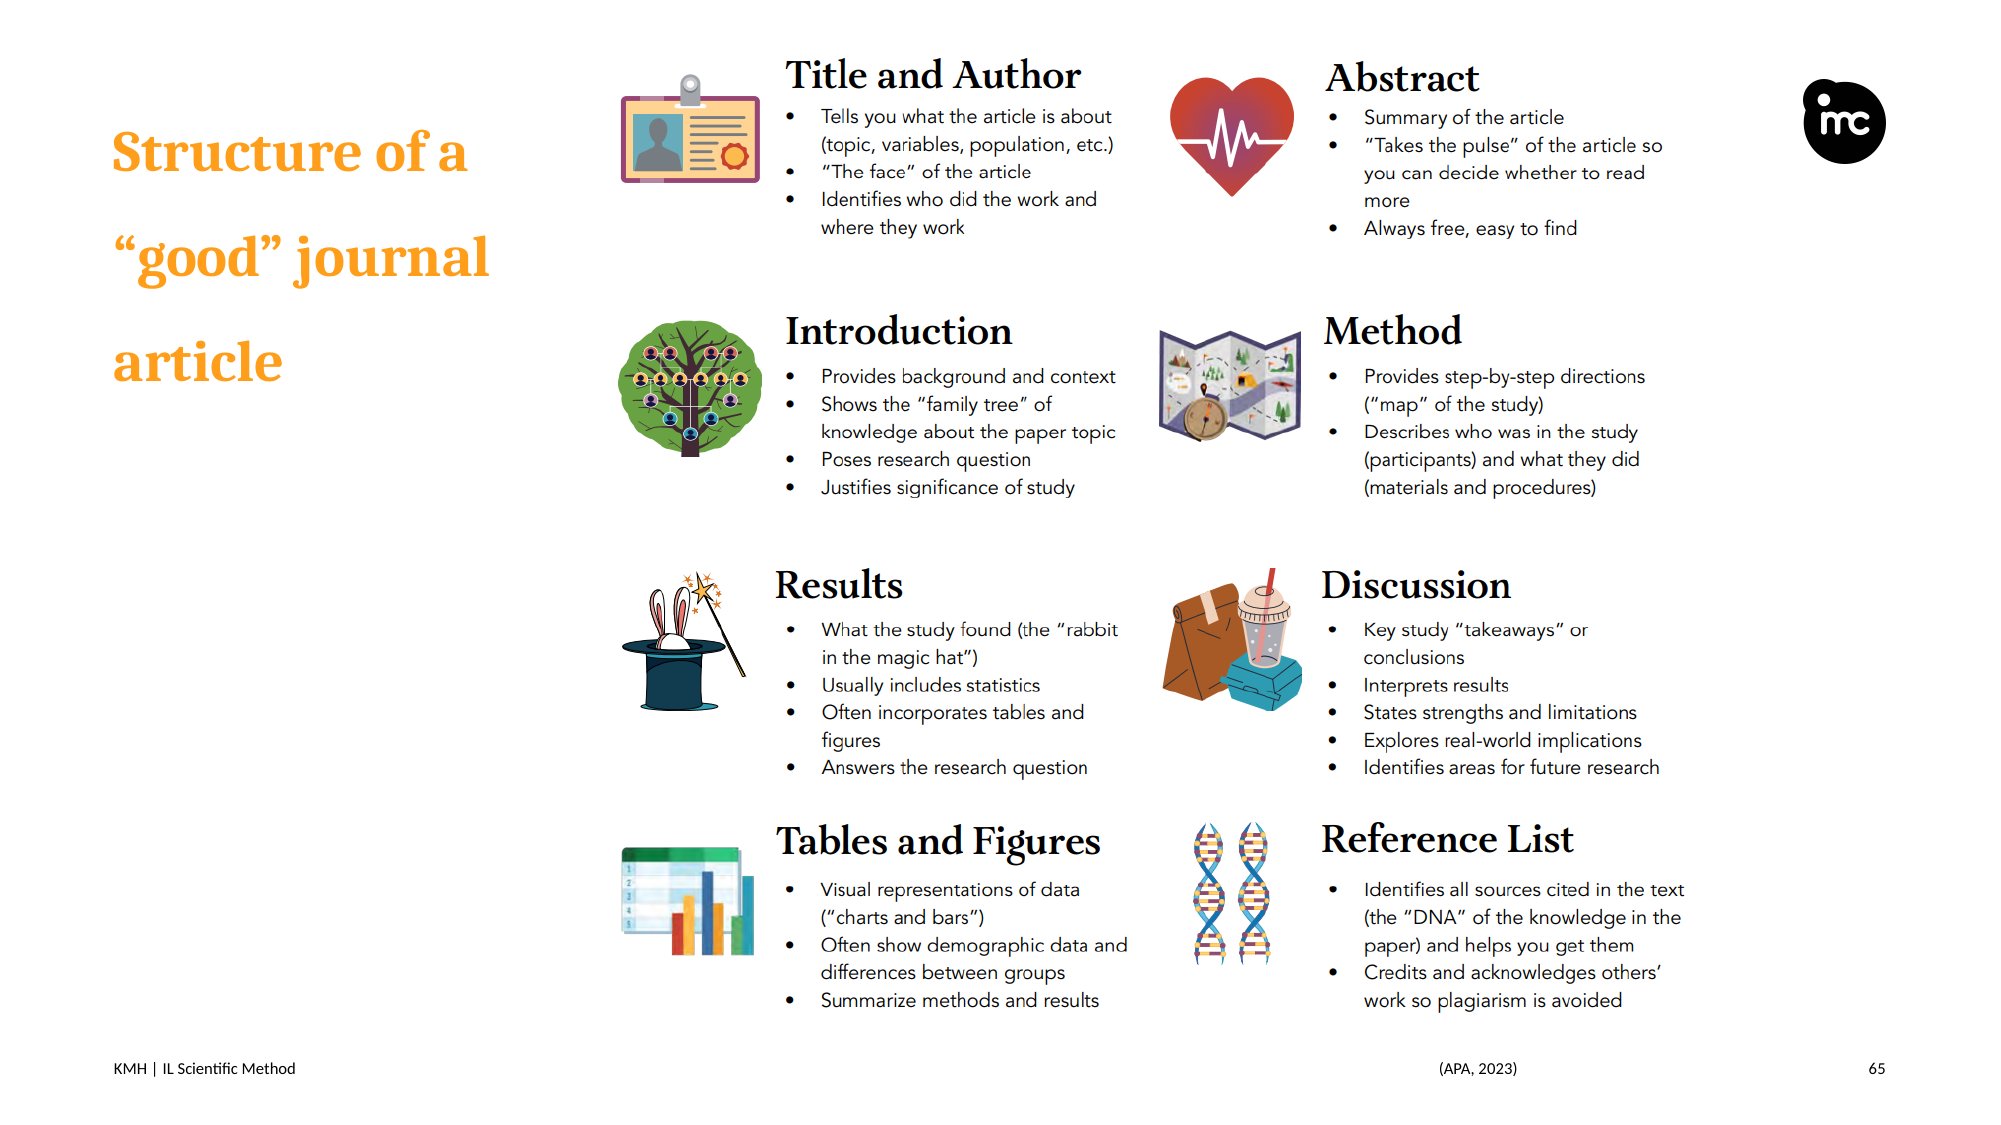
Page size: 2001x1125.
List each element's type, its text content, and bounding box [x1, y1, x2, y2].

picture [1803, 79, 1886, 164]
footer KMH | IL Scientific Method [114, 1056, 953, 1080]
slide_number 65 [1803, 1056, 1886, 1080]
slide_number (APA, 2023) [1177, 1056, 1780, 1080]
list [601, 45, 1689, 1016]
title Structure of a “good” journal article [114, 78, 601, 209]
